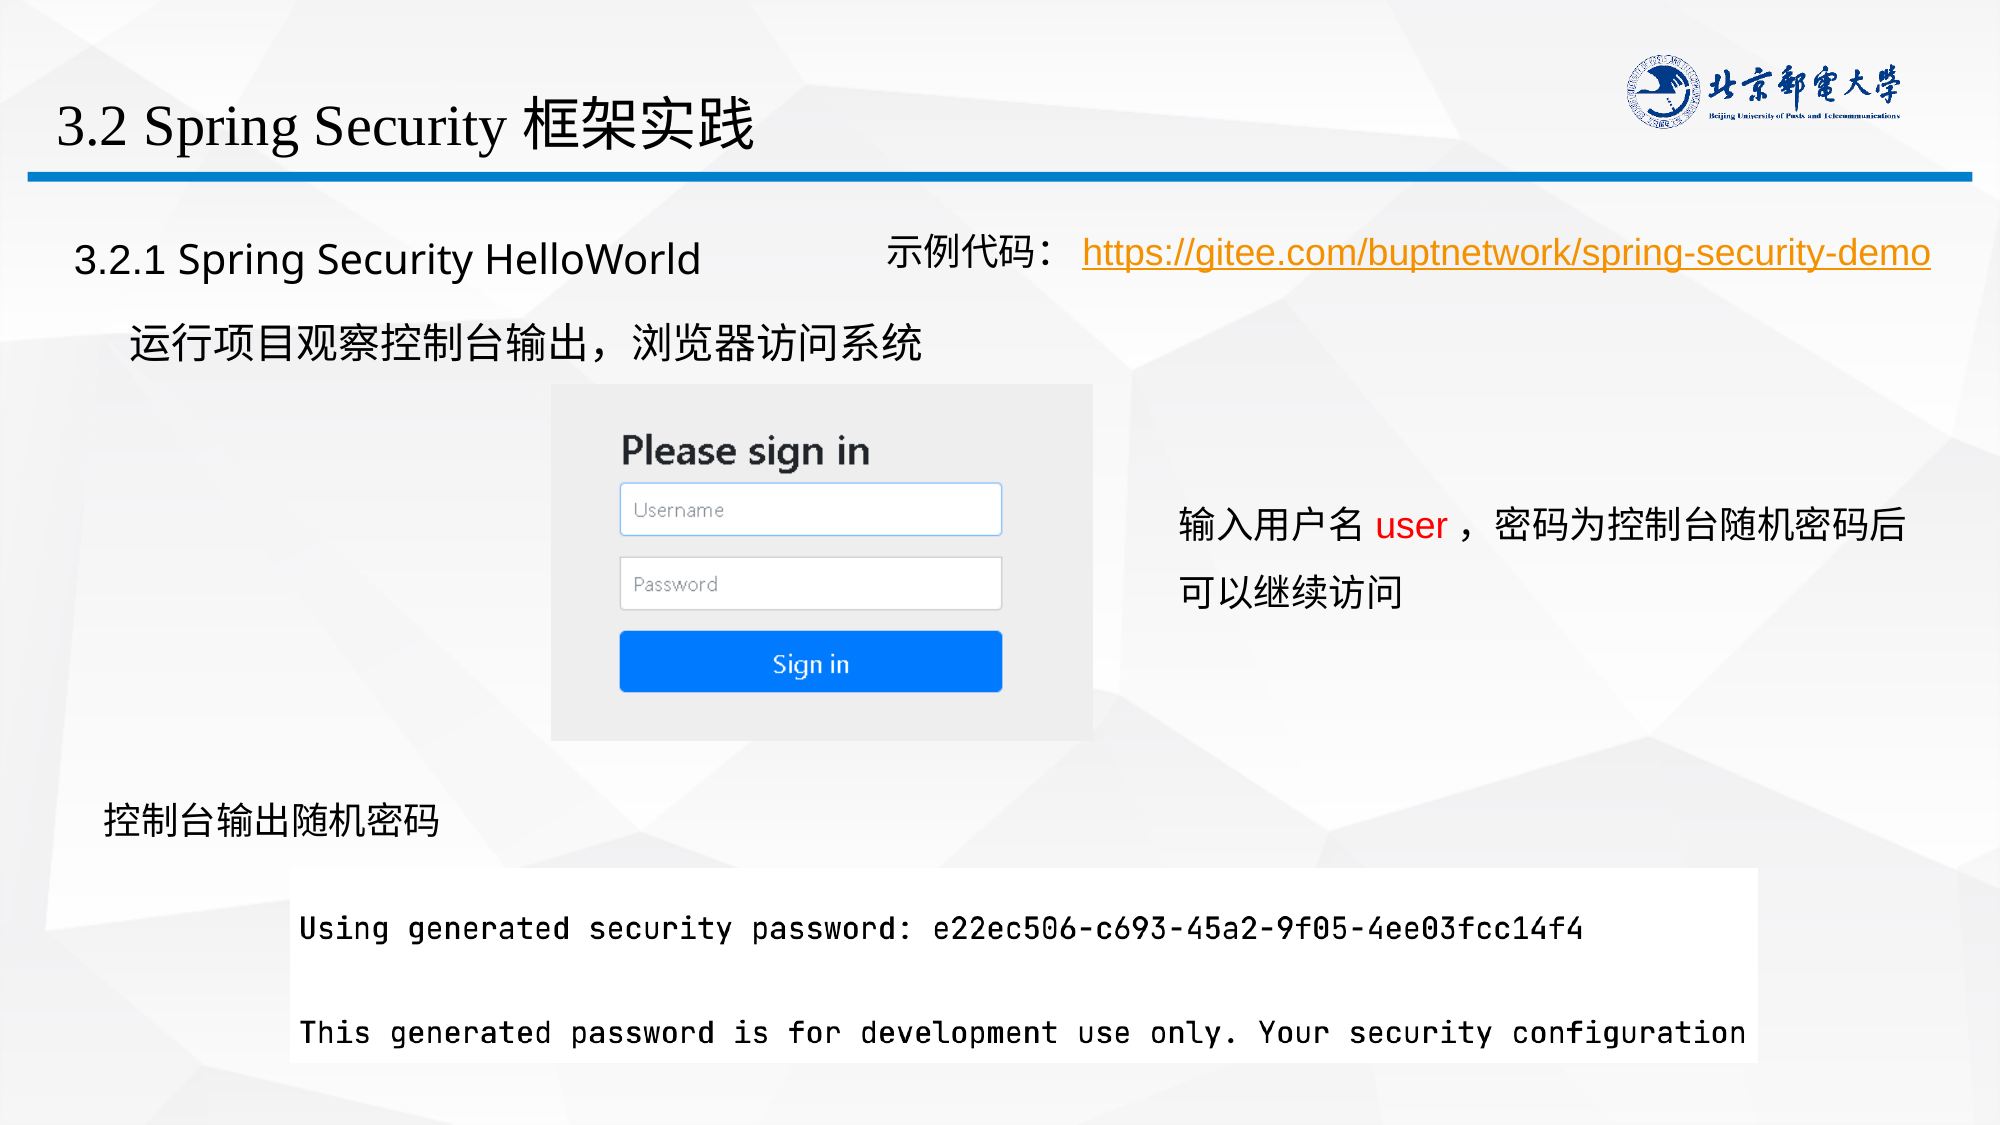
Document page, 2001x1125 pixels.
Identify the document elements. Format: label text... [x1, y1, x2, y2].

title 3.2 Spring Security框架实践 [41, 52, 1188, 200]
text_box 控制台输出随机密码 [88, 789, 457, 850]
text_box 输入用户名user，密码为控制台随机密码后可以继续访问 [1164, 471, 1936, 622]
text_box 示例代码：https://gitee.com/buptnetwork/spring-security-demo [871, 220, 1986, 281]
text_box 3.2.1 Spring Security HelloWorld 运行项目观察控制台输出，浏览器访问系统 [40, 200, 1936, 541]
picture [0, 0, 2000, 1125]
